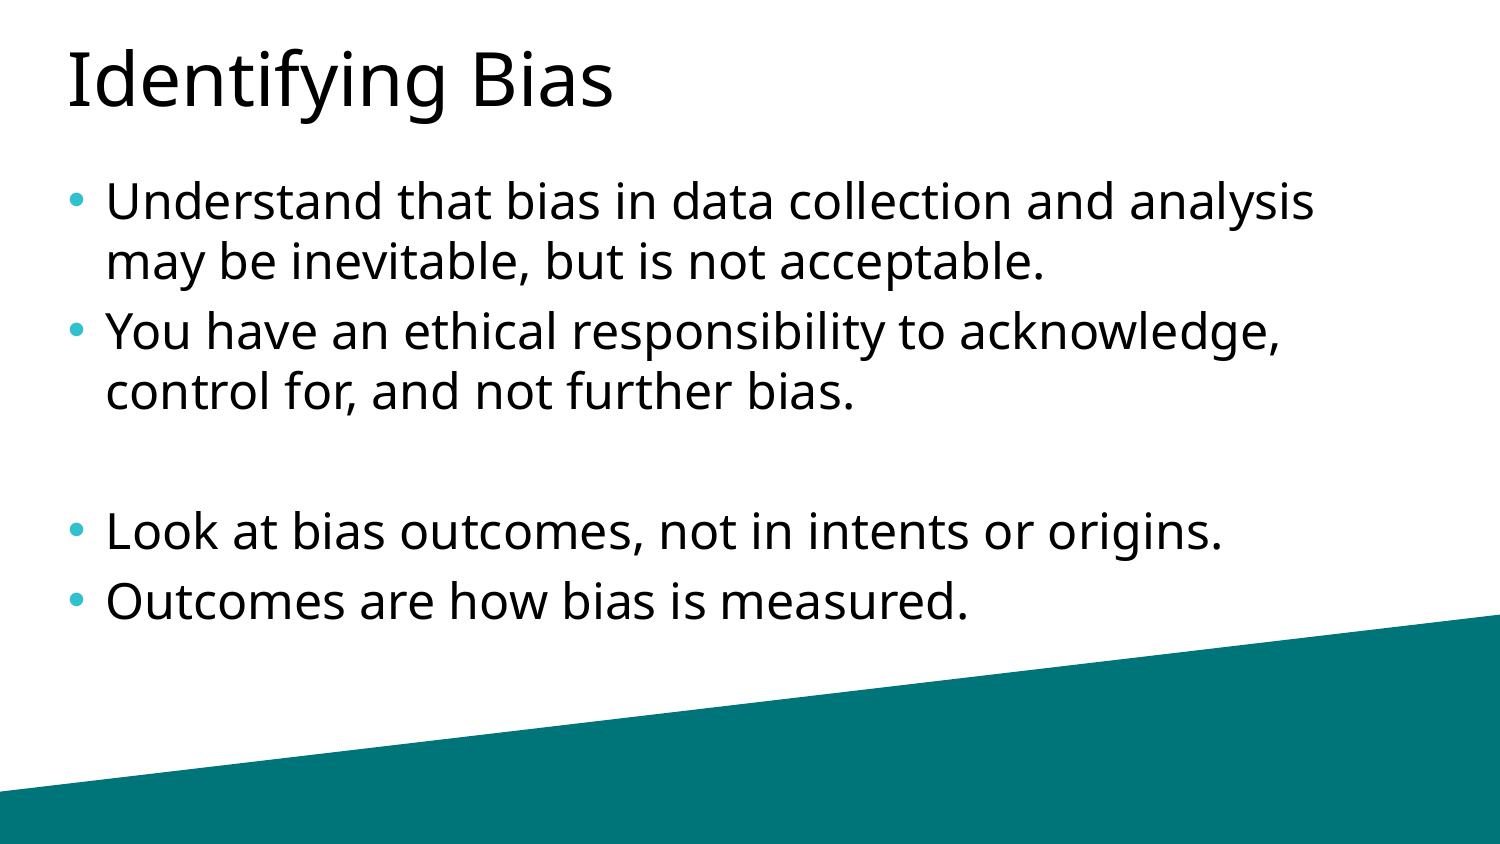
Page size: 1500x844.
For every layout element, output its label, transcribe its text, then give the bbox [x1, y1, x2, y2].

list Understand that bias in data collection and analysis may be inevitable, but is not acceptable. You have an ethical responsibility to acknowledge, control for, and not further bias. Look at bias outcomes, not in intents or origins. Outcomes are how bias is measured. [52, 161, 1444, 615]
title Identifying Bias [52, 41, 1444, 142]
